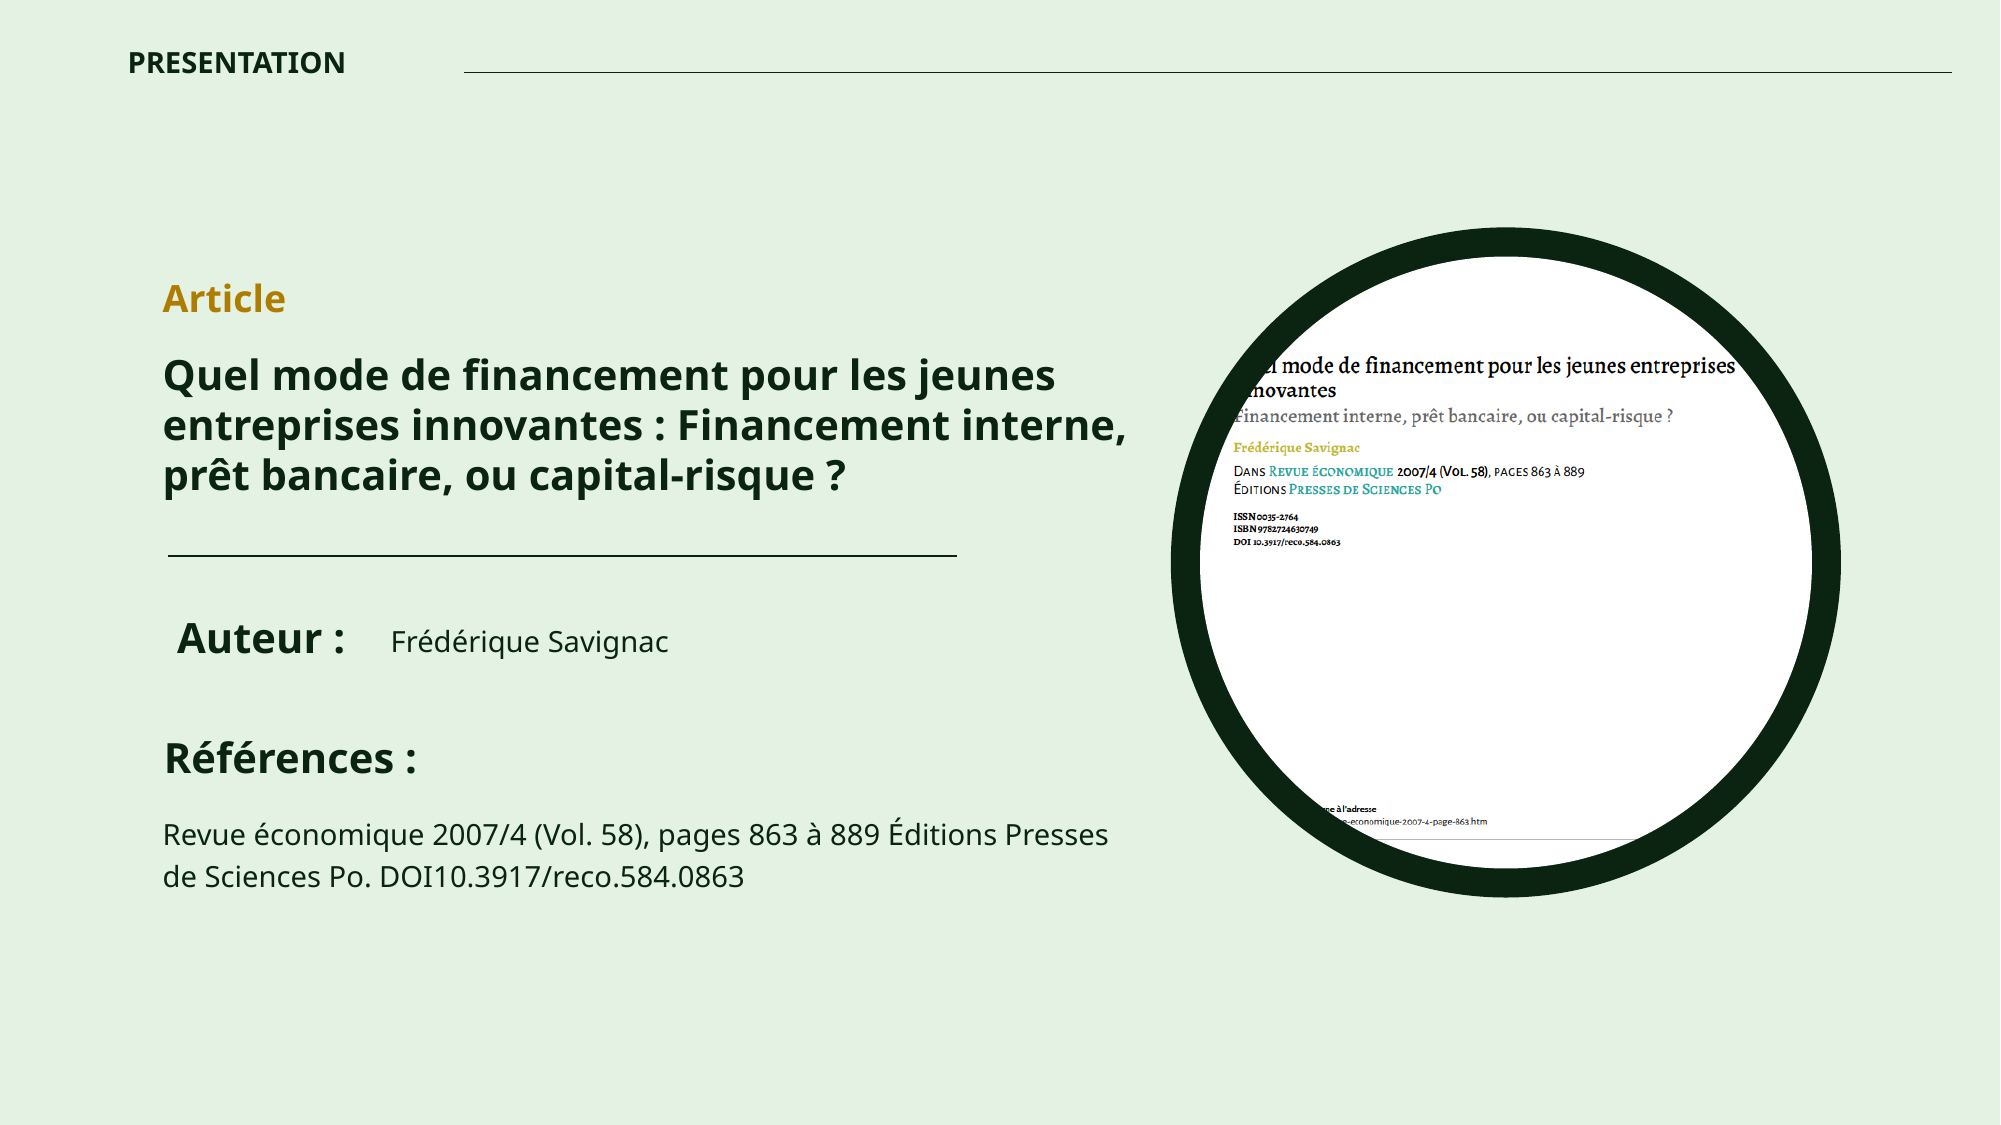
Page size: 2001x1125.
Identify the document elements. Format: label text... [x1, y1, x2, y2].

text_box [1390, 877, 1622, 898]
text_box Frédérique Savignac [375, 608, 749, 682]
text_box Revue économique 2007/4 (Vol. 58), pages 863 à 889 Éditions Presses de Sciences Po. DOI10.3917/reco.584.0863 [147, 801, 1152, 936]
text_box [1374, 227, 1637, 254]
text_box [1817, 437, 1841, 687]
text_box PRESENTATION [26, 36, 448, 87]
text_box Quel mode de financement pour les jeunes entreprises innovantes : Financement interne, prêt bancaire, ou capital-risque ? [147, 340, 1171, 506]
text_box Auteur : [162, 604, 390, 670]
picture [1199, 256, 1813, 869]
text_box [1170, 440, 1194, 685]
text_box Références : [148, 723, 465, 789]
text_box Article [147, 266, 570, 327]
